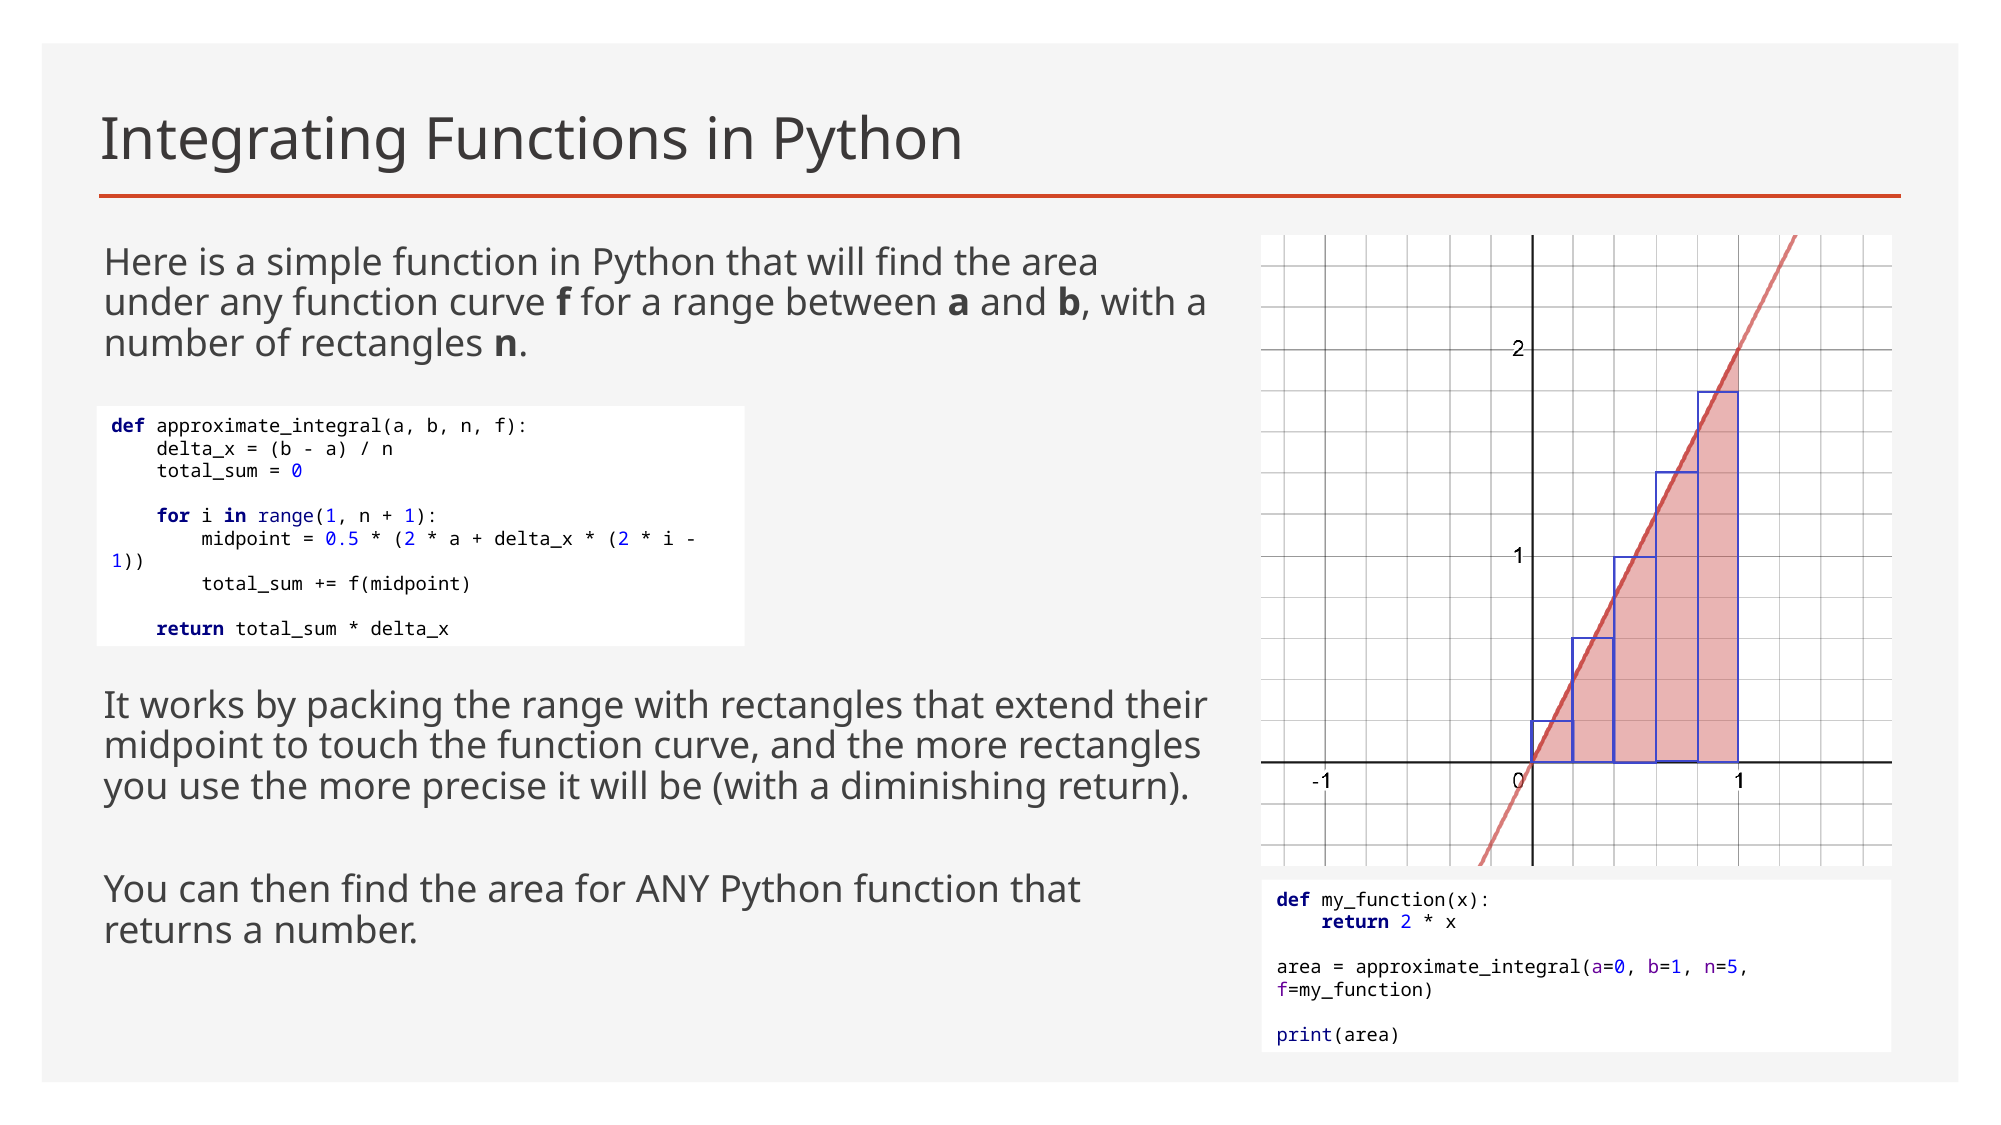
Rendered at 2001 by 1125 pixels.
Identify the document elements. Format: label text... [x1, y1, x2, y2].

picture [1261, 235, 1892, 866]
list Here is a simple function in Python that will find the area under any function curve f for a range between a and b, with a number of rectangles n. It works by packing the range with rectangles that extend their midpoint to touch the function curve, and the more rectangles you use the more precise it will be (with a diminishing return). You can then find the area for ANY Python function that returns a number. [88, 235, 1228, 1052]
text_box def approximate_integral(a, b, n, f): delta_x = (b - a) / n total_sum = 0 for i in range(1, n + 1): midpoint = 0.5 * (2 * a + delta_x * (2 * i - 1)) total_sum += f(midpoint) return total_sum * delta_x [96, 406, 745, 647]
title Integrating Functions in Python [85, 73, 1214, 179]
text_box def my_function(x): return 2 * x area = approximate_integral(a=0, b=1, n=5, f=my_function) print(area) [1261, 879, 1892, 1053]
